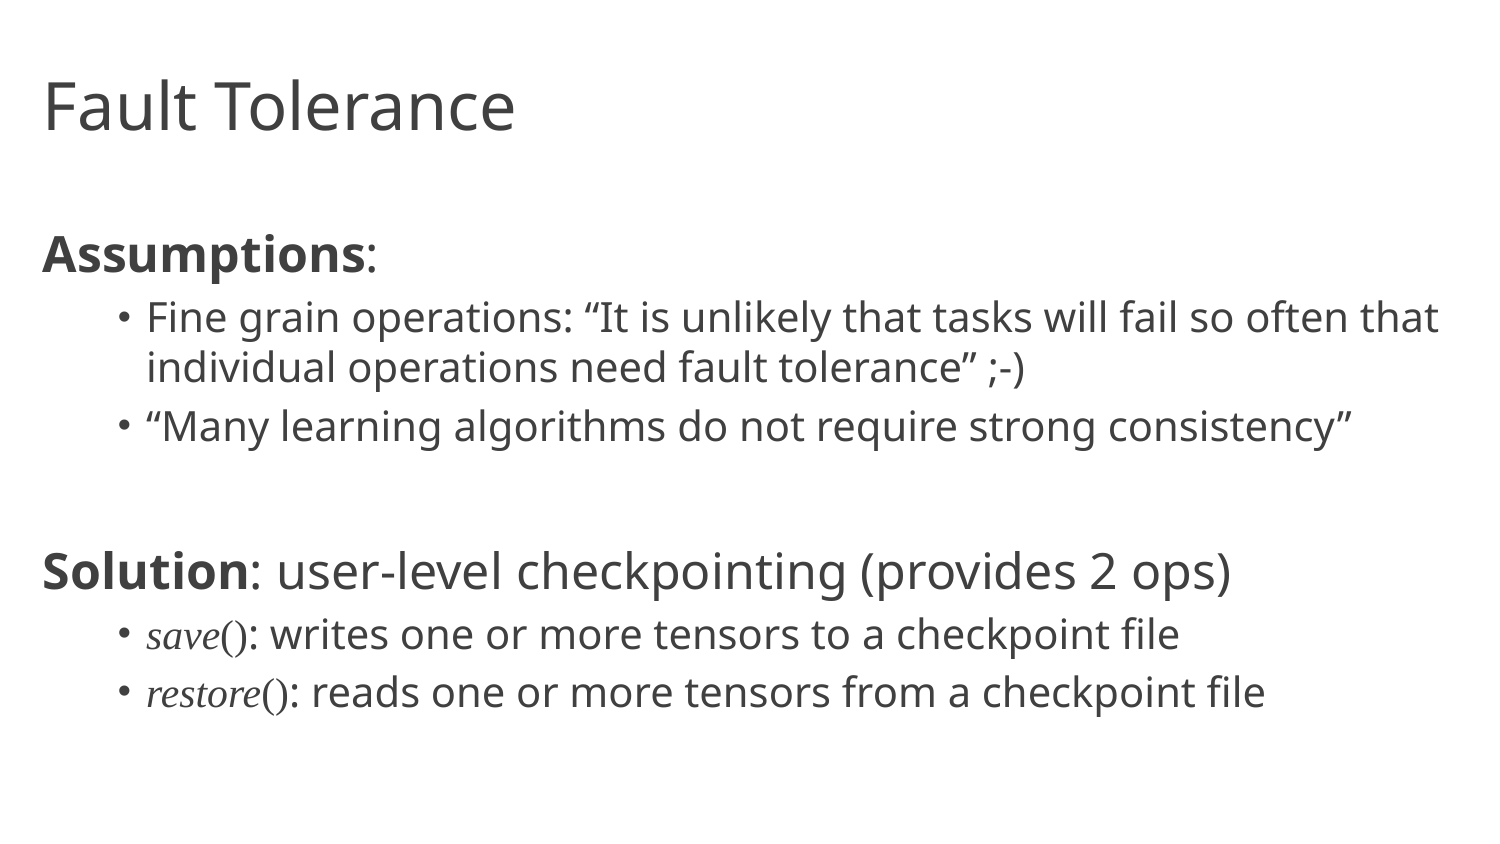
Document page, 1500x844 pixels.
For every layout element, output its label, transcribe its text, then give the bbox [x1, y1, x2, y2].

list Assumptions: Fine grain operations: “It is unlikely that tasks will fail so often that individual operations need fault tolerance” ;-) “Many learning algorithms do not require strong consistency” Solution: user-level checkpointing (provides 2 ops) save(): writes one or more tensors to a checkpoint file restore(): reads one or more tensors from a checkpoint file [27, 215, 1480, 773]
title Fault Tolerance [27, 33, 1480, 175]
